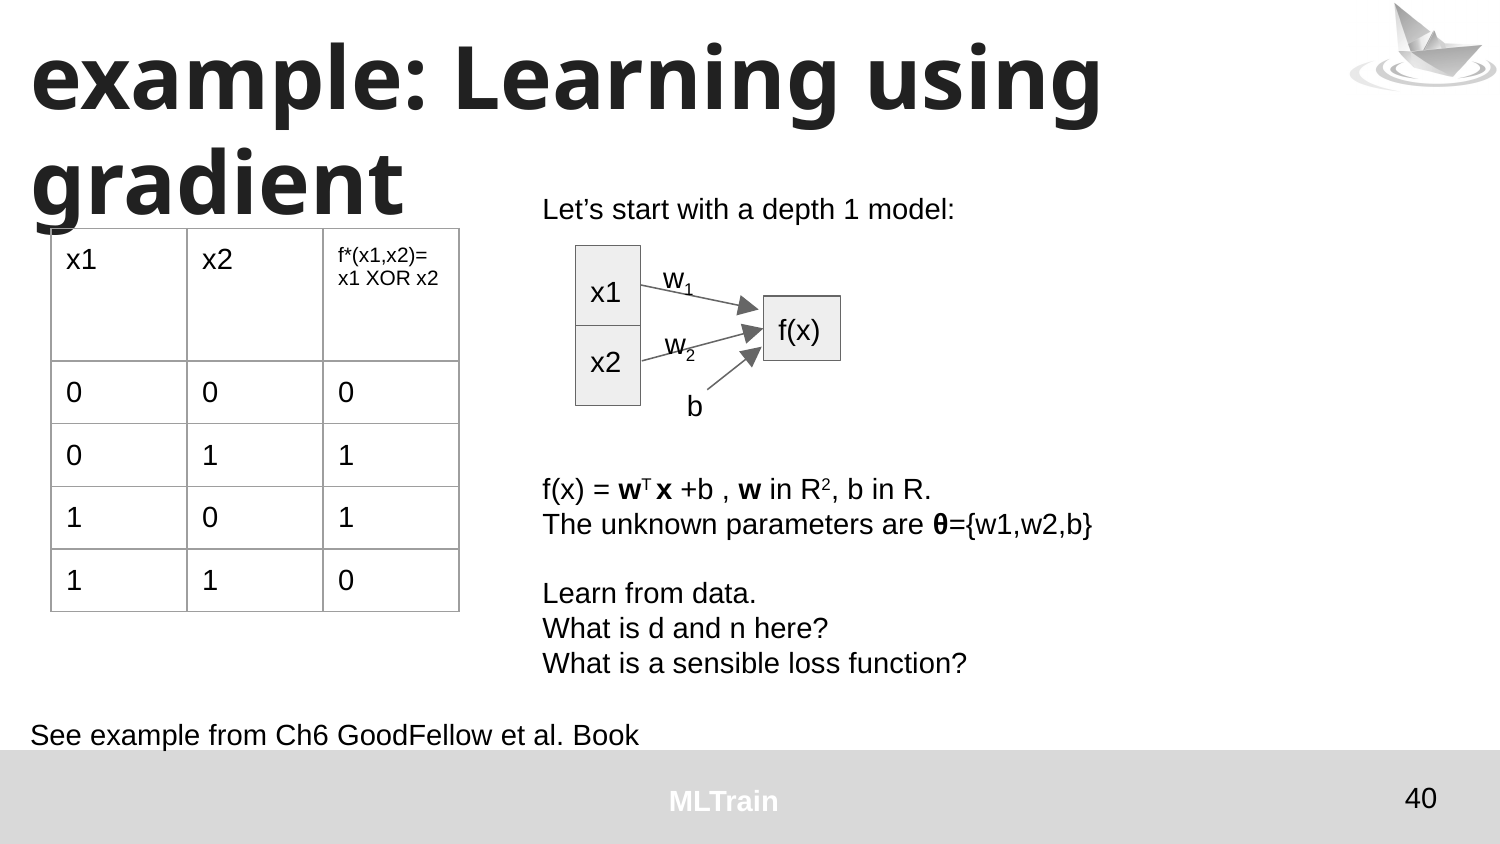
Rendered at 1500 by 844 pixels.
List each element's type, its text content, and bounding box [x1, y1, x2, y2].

table_header x2 [188, 229, 322, 360]
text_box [575, 243, 842, 438]
table_cell 0 [324, 550, 458, 611]
table_header x1 [52, 229, 186, 360]
table_cell 1 [188, 424, 322, 486]
table_cell 0 [52, 424, 186, 486]
table_cell 1 [52, 487, 186, 548]
table_cell 1 [188, 550, 322, 611]
picture [1346, 0, 1500, 95]
table_cell 1 [324, 487, 458, 548]
table_cell 1 [324, 424, 458, 486]
table_cell 0 [324, 362, 458, 423]
table_header f*(x1,x2)= x1 XOR x2 [324, 229, 458, 360]
slide_number ‹#› [1389, 764, 1480, 830]
title example: Learning using gradient [15, 6, 1413, 139]
table_cell 1 [52, 550, 186, 611]
text_box Let’s start with a depth 1 model: f(x) = wT x +b , w in R2, b in R. The unknown parameters are θ={w1,w2,b} Learn from data. What is d and n here? What is a sensible loss function? [527, 175, 1421, 676]
table_cell 0 [188, 487, 322, 548]
table_cell 0 [52, 362, 186, 423]
table_cell 0 [188, 362, 322, 423]
text_box See example from Ch6 GoodFellow et al. Book [15, 701, 841, 743]
